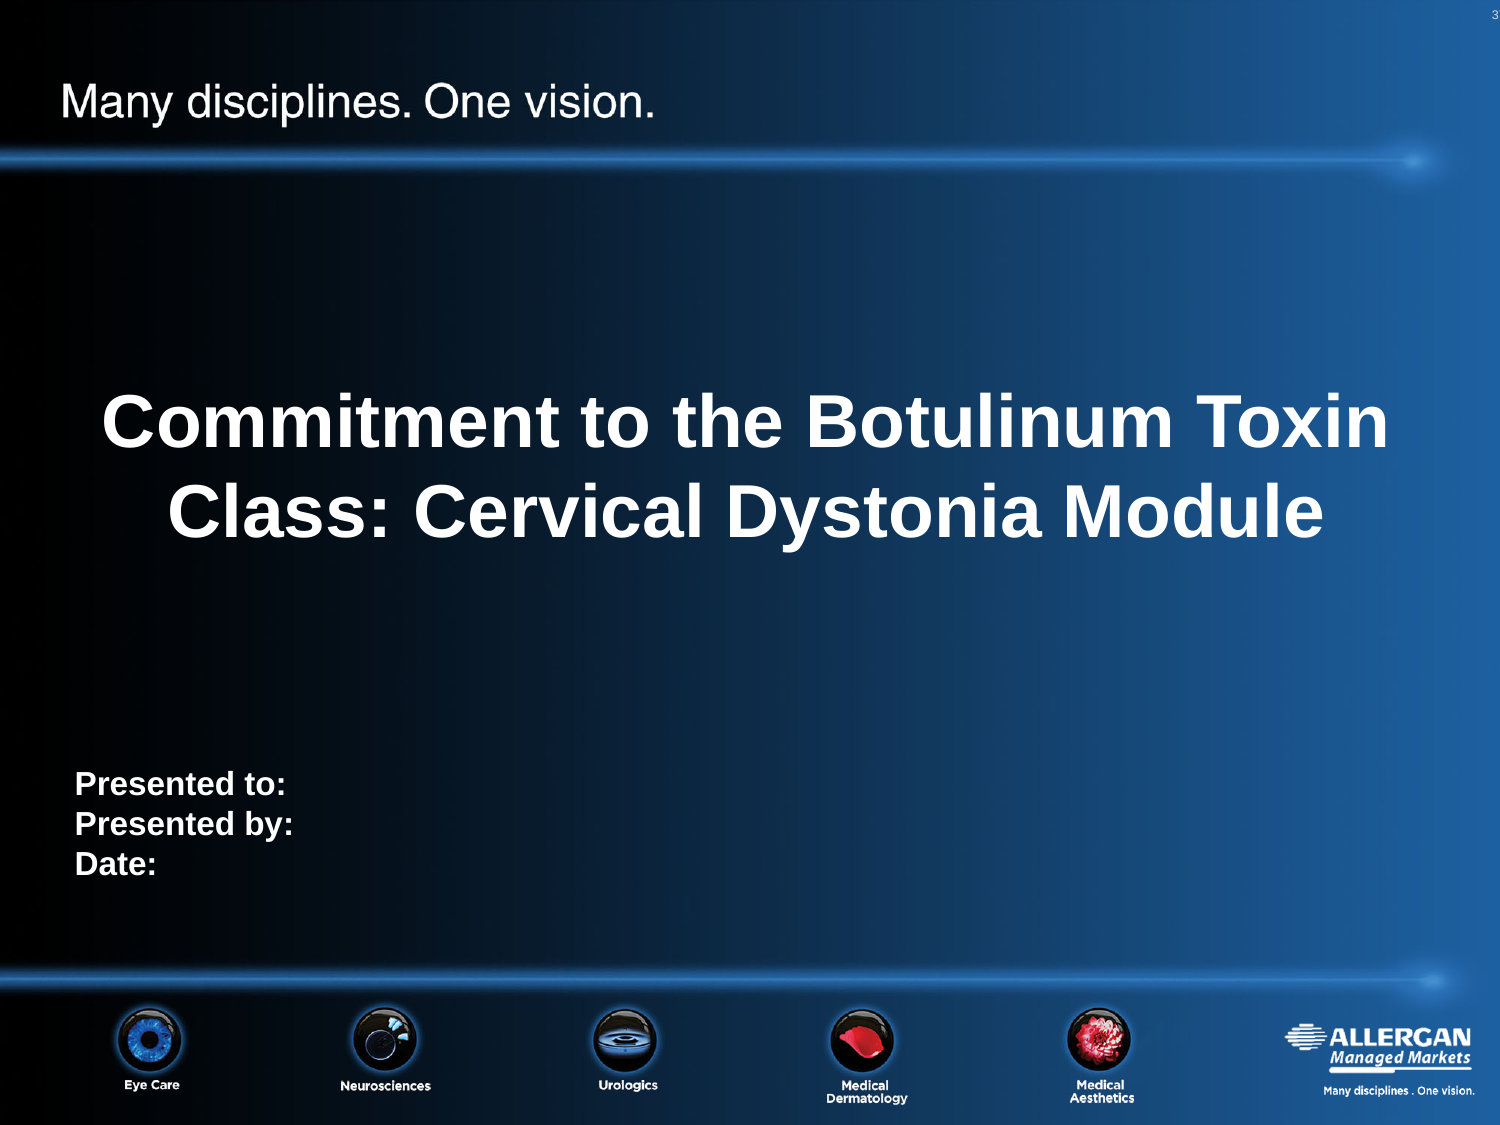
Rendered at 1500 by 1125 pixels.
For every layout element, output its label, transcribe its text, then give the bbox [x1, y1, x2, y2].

title Commitment to the Botulinum Toxin Class: Cervical Dystonia Module [43, 268, 1450, 656]
text_box Presented to: Presented by: Date: [59, 692, 1260, 953]
picture [0, 0, 1500, 1125]
